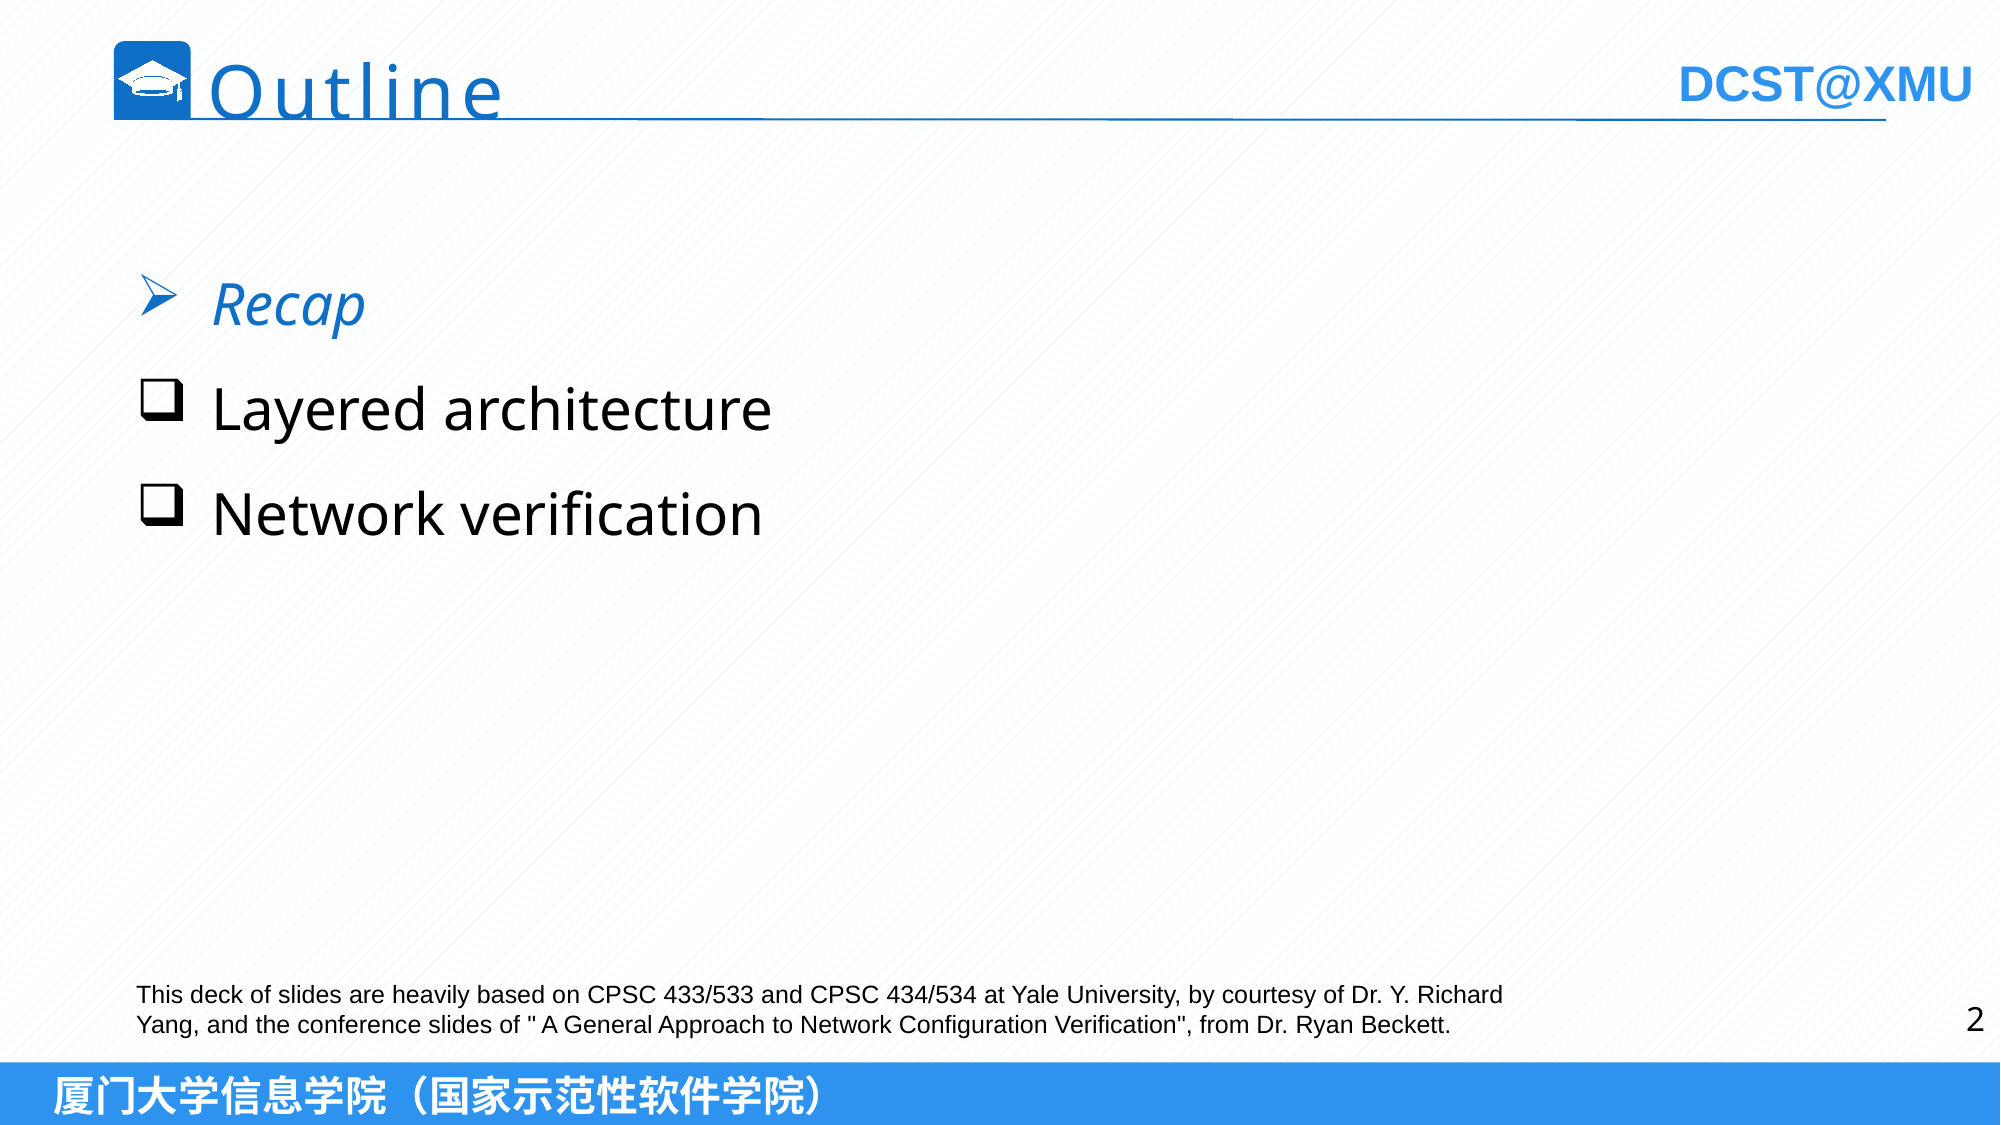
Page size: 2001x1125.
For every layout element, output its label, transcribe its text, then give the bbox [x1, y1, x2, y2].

text_box This deck of slides are heavily based on CPSC 433/533 and CPSC 434/534 at Yale University, by courtesy of Dr. Y. Richard Yang, and the conference slides of " A General Approach to Network Configuration Verification", from Dr. Ryan Beckett. [121, 971, 1544, 1046]
list Outline [192, 36, 1289, 187]
text_box Recap Layered architecture Network verification [121, 224, 1915, 1029]
text_box 2 [1884, 990, 2000, 1066]
